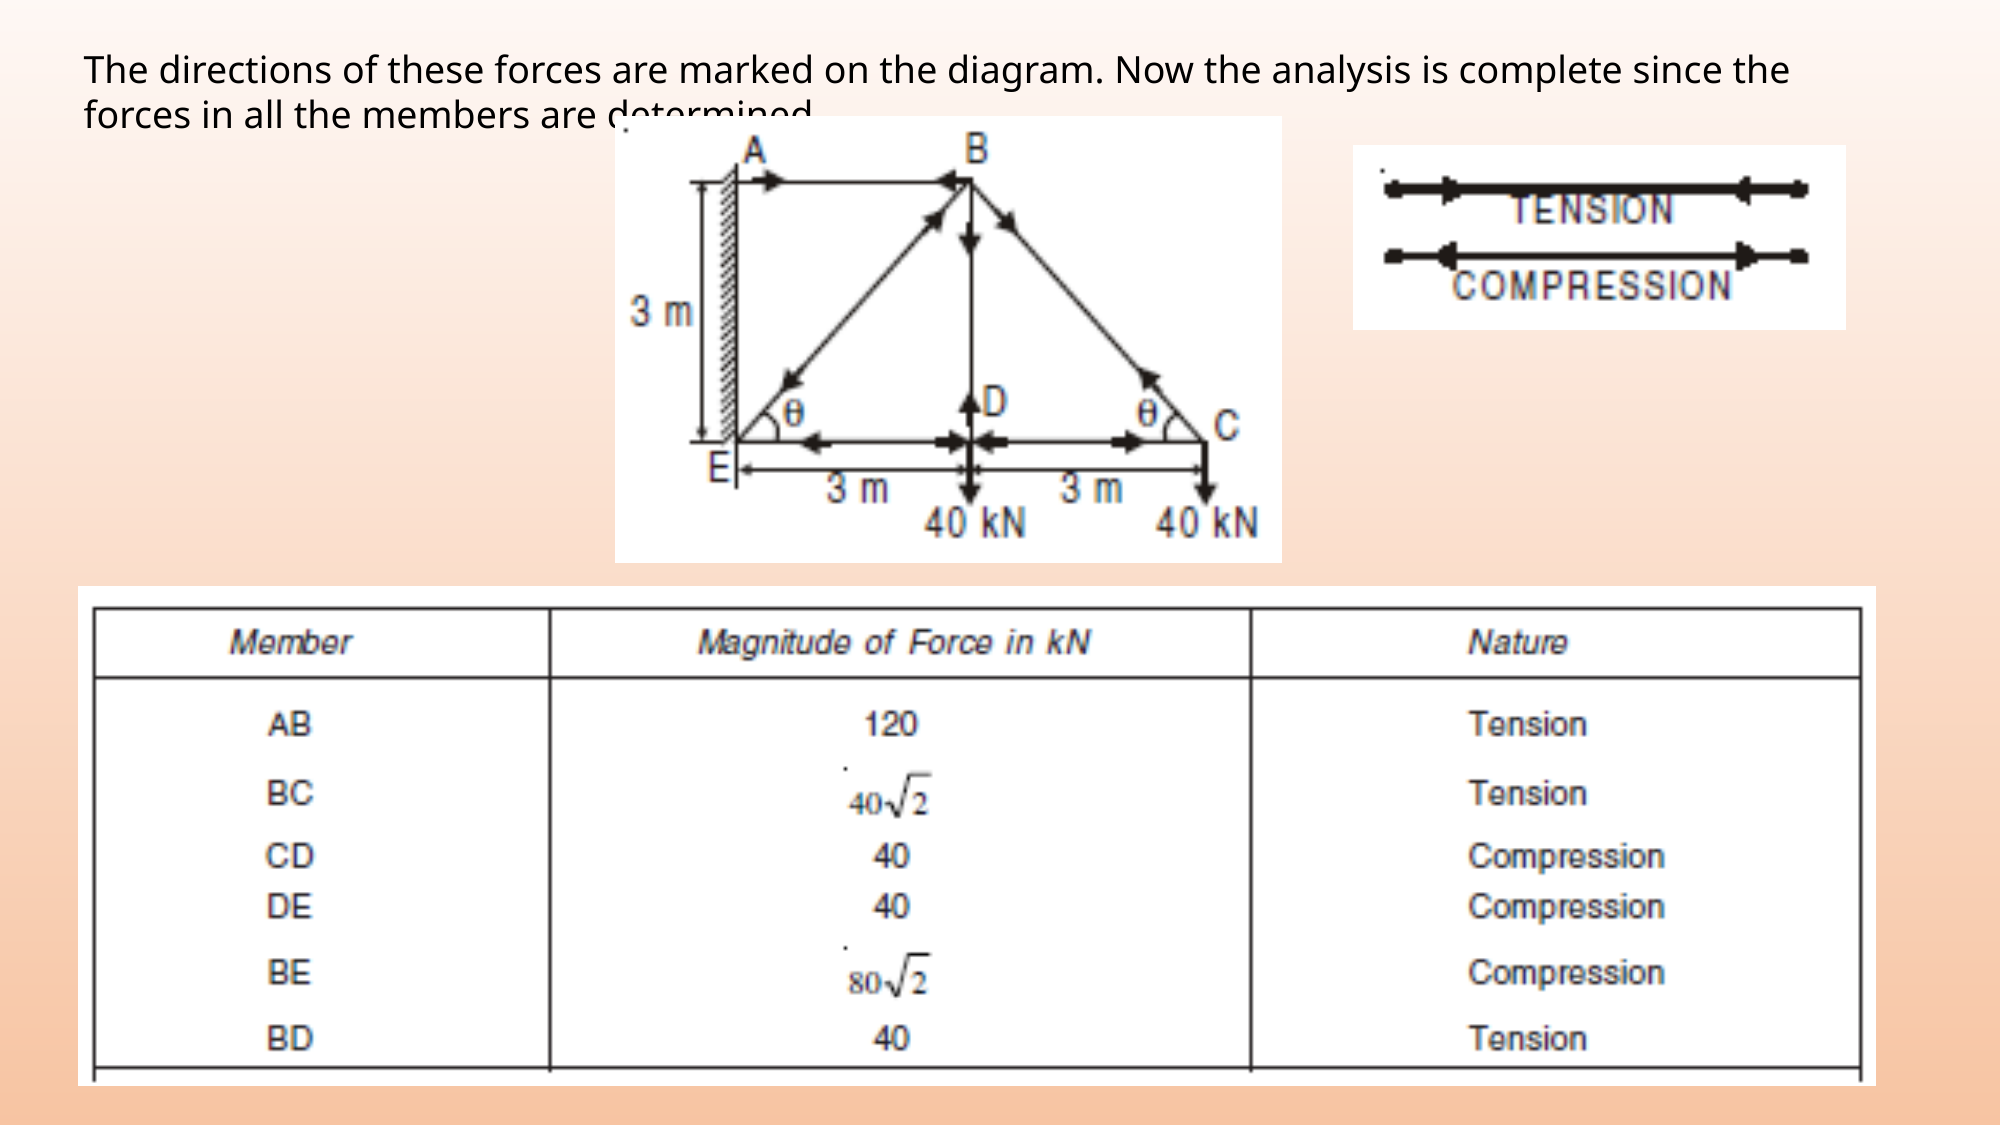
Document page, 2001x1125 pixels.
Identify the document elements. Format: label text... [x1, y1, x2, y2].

text_box The directions of these forces are marked on the diagram. Now the analysis is complete since the forces in all the members are determined. [68, 39, 1917, 144]
picture [1353, 145, 1846, 330]
picture [78, 586, 1876, 1086]
picture [615, 116, 1282, 563]
